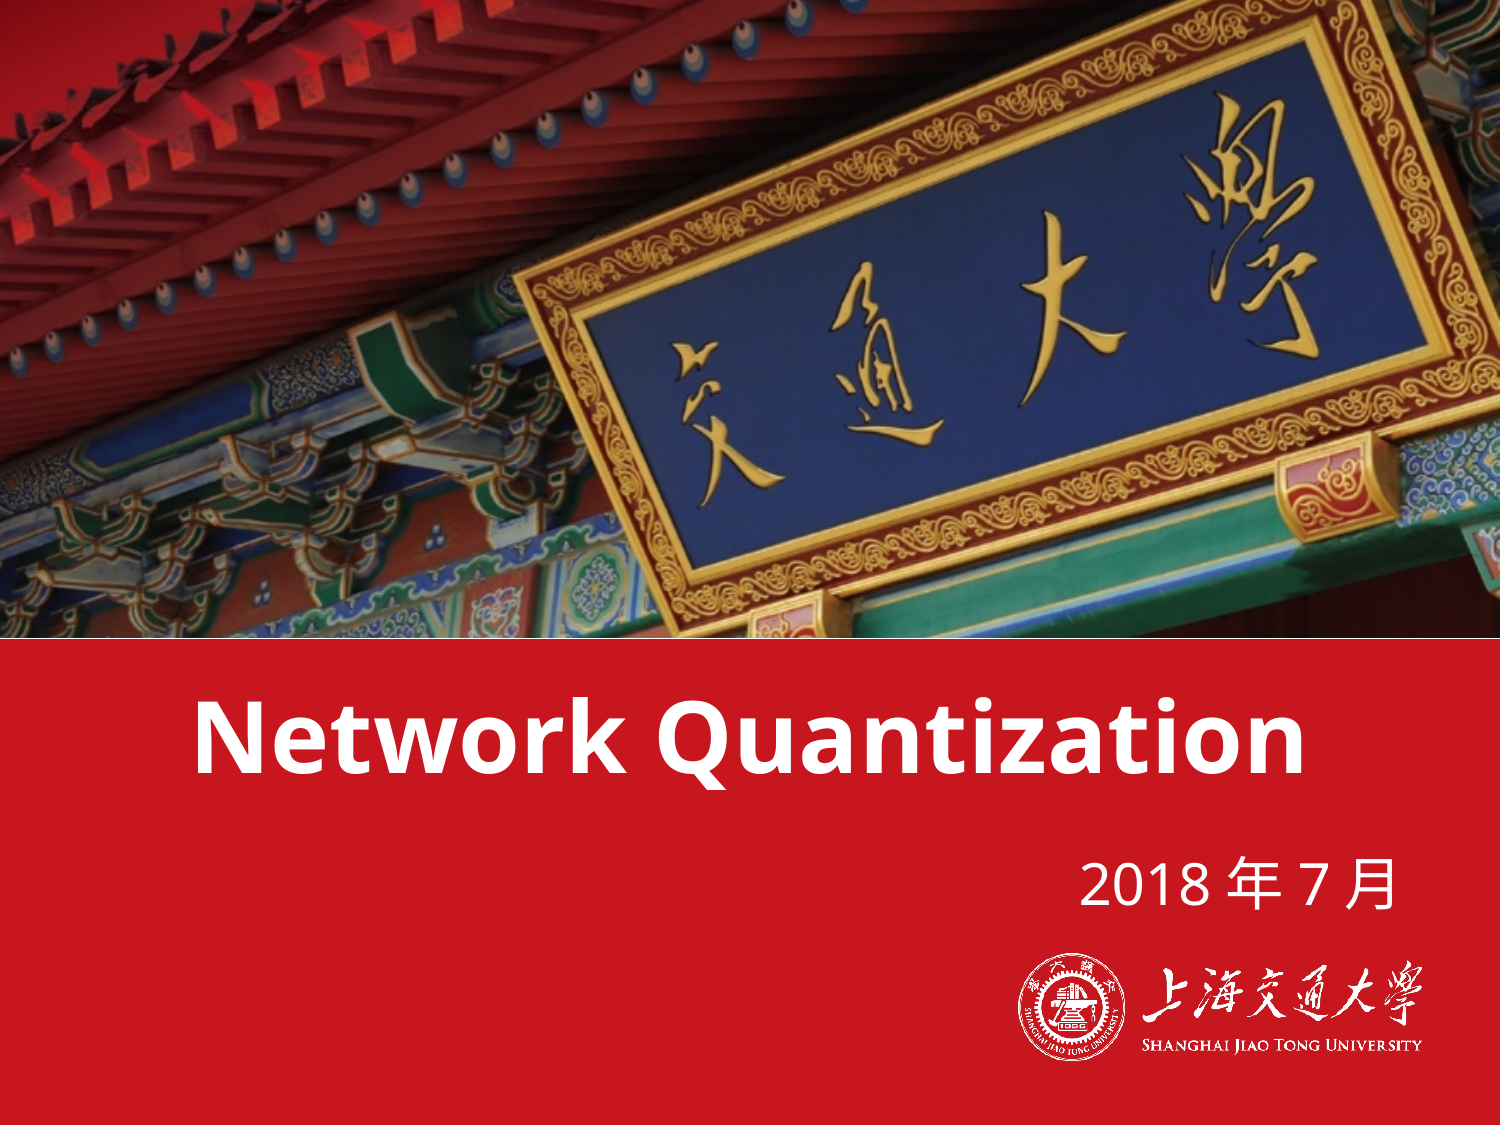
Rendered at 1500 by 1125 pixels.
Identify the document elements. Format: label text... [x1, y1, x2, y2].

title Network Quantization [103, 667, 1397, 816]
picture [1018, 953, 1422, 1061]
subtitle 2018年7月 [112, 825, 1419, 925]
picture [0, 0, 1500, 638]
